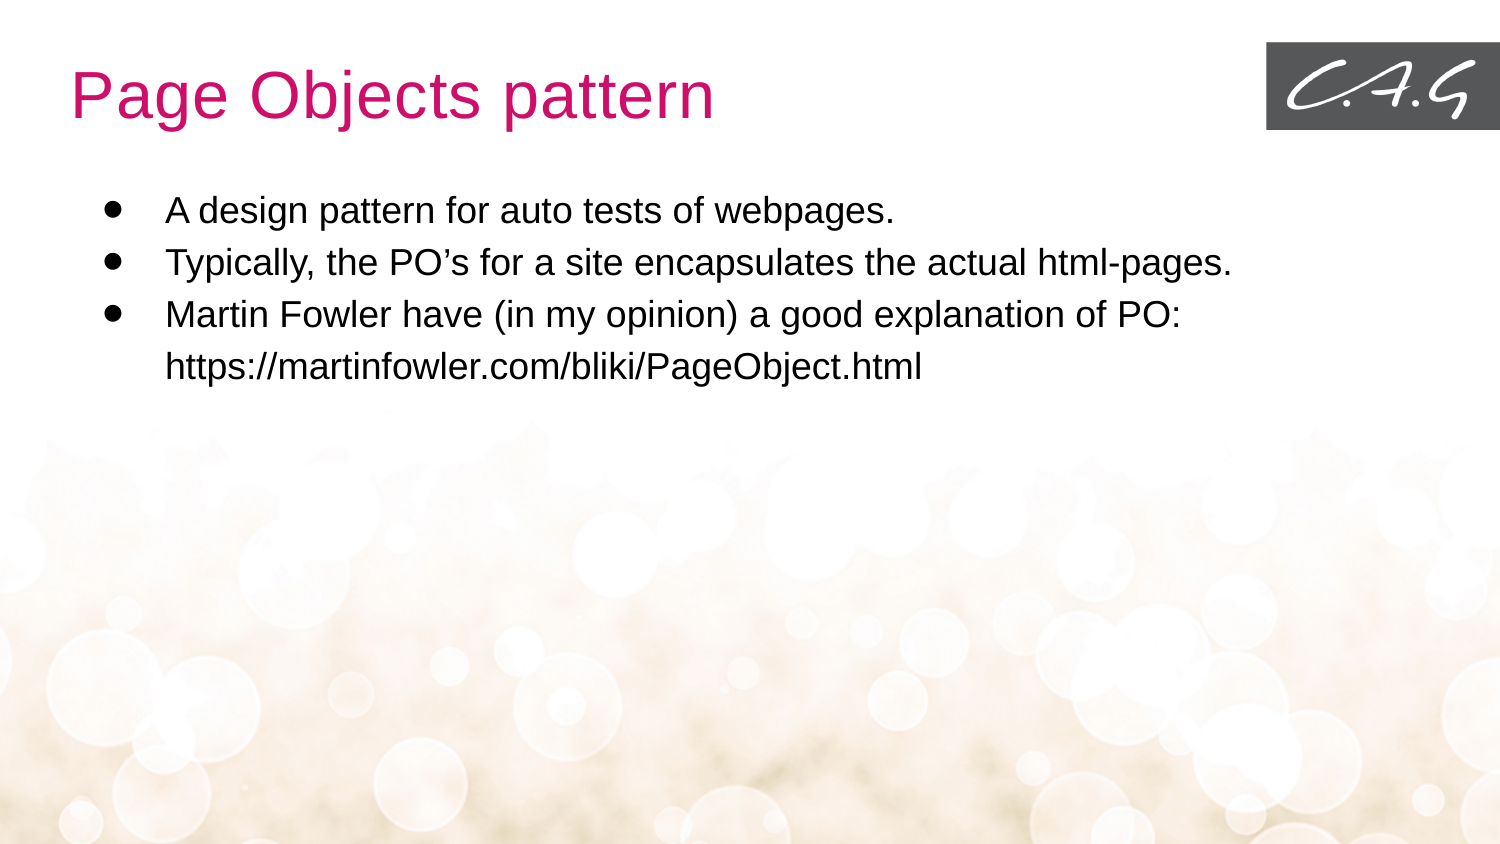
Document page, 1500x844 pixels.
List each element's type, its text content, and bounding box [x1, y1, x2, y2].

text_box A design pattern for auto tests of webpages. Typically, the PO’s for a site encapsulates the actual html-pages. Martin Fowler have (in my opinion) a good explanation of PO: https://martinfowler.com/bliki/PageObject.html [74, 164, 1478, 771]
title Page Objects pattern [59, 61, 1247, 149]
picture [0, 2, 1500, 844]
